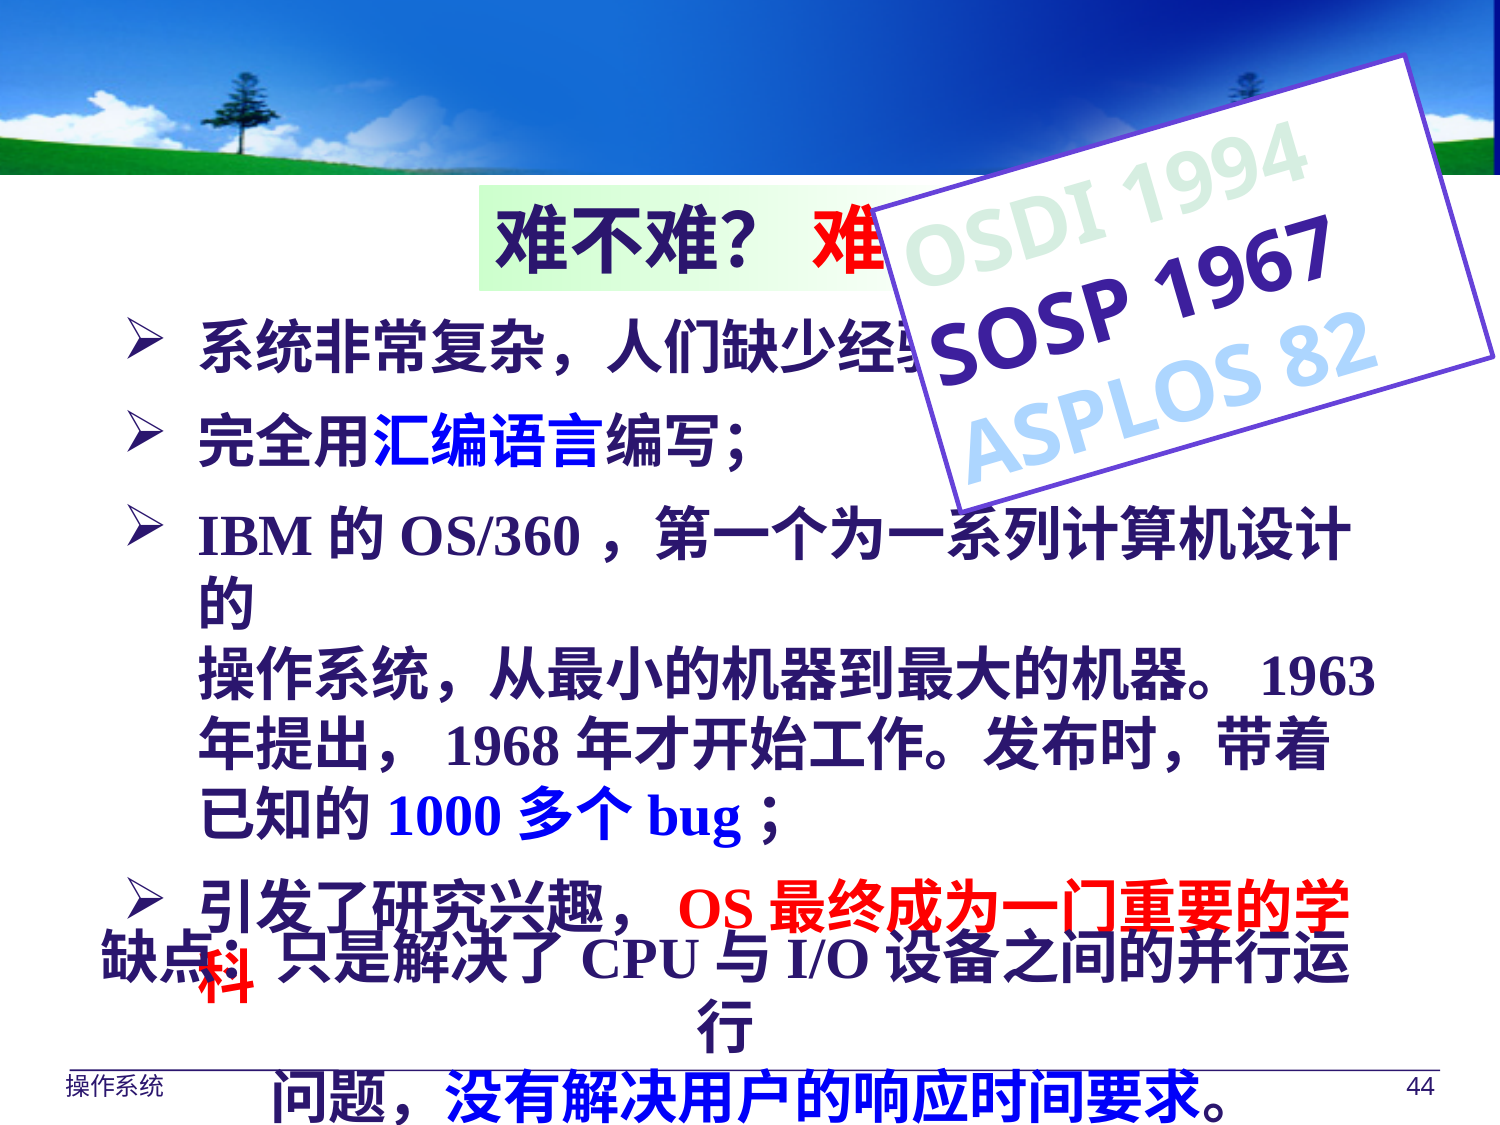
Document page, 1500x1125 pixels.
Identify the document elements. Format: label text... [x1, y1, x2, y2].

text_box 难不难？ 难！ [479, 185, 955, 291]
text_box OSDI 1994 SOSP 1967 ASPLOS 82 [872, 54, 1494, 513]
footer 44 [1371, 1062, 1451, 1116]
text_box 缺点：只是解决了CPU与I/O设备之间的并行运行 问题，没有解决用户的响应时间要求。 [81, 912, 1371, 1125]
slide_number 操作系统 [49, 1062, 81, 1116]
picture [0, 0, 1500, 175]
text_box 系统非常复杂，人们缺少经验； 完全用汇编语言编写； IBM的OS/360，第一个为一系列计算机设计的 操作系统，从最小的机器到最大的机器。1963 年提出，1968年才开始工作。发布时，带着已知的1000多个bug； 引发了研究兴趣，OS最终成为一门重要的学科 [107, 303, 1404, 1018]
